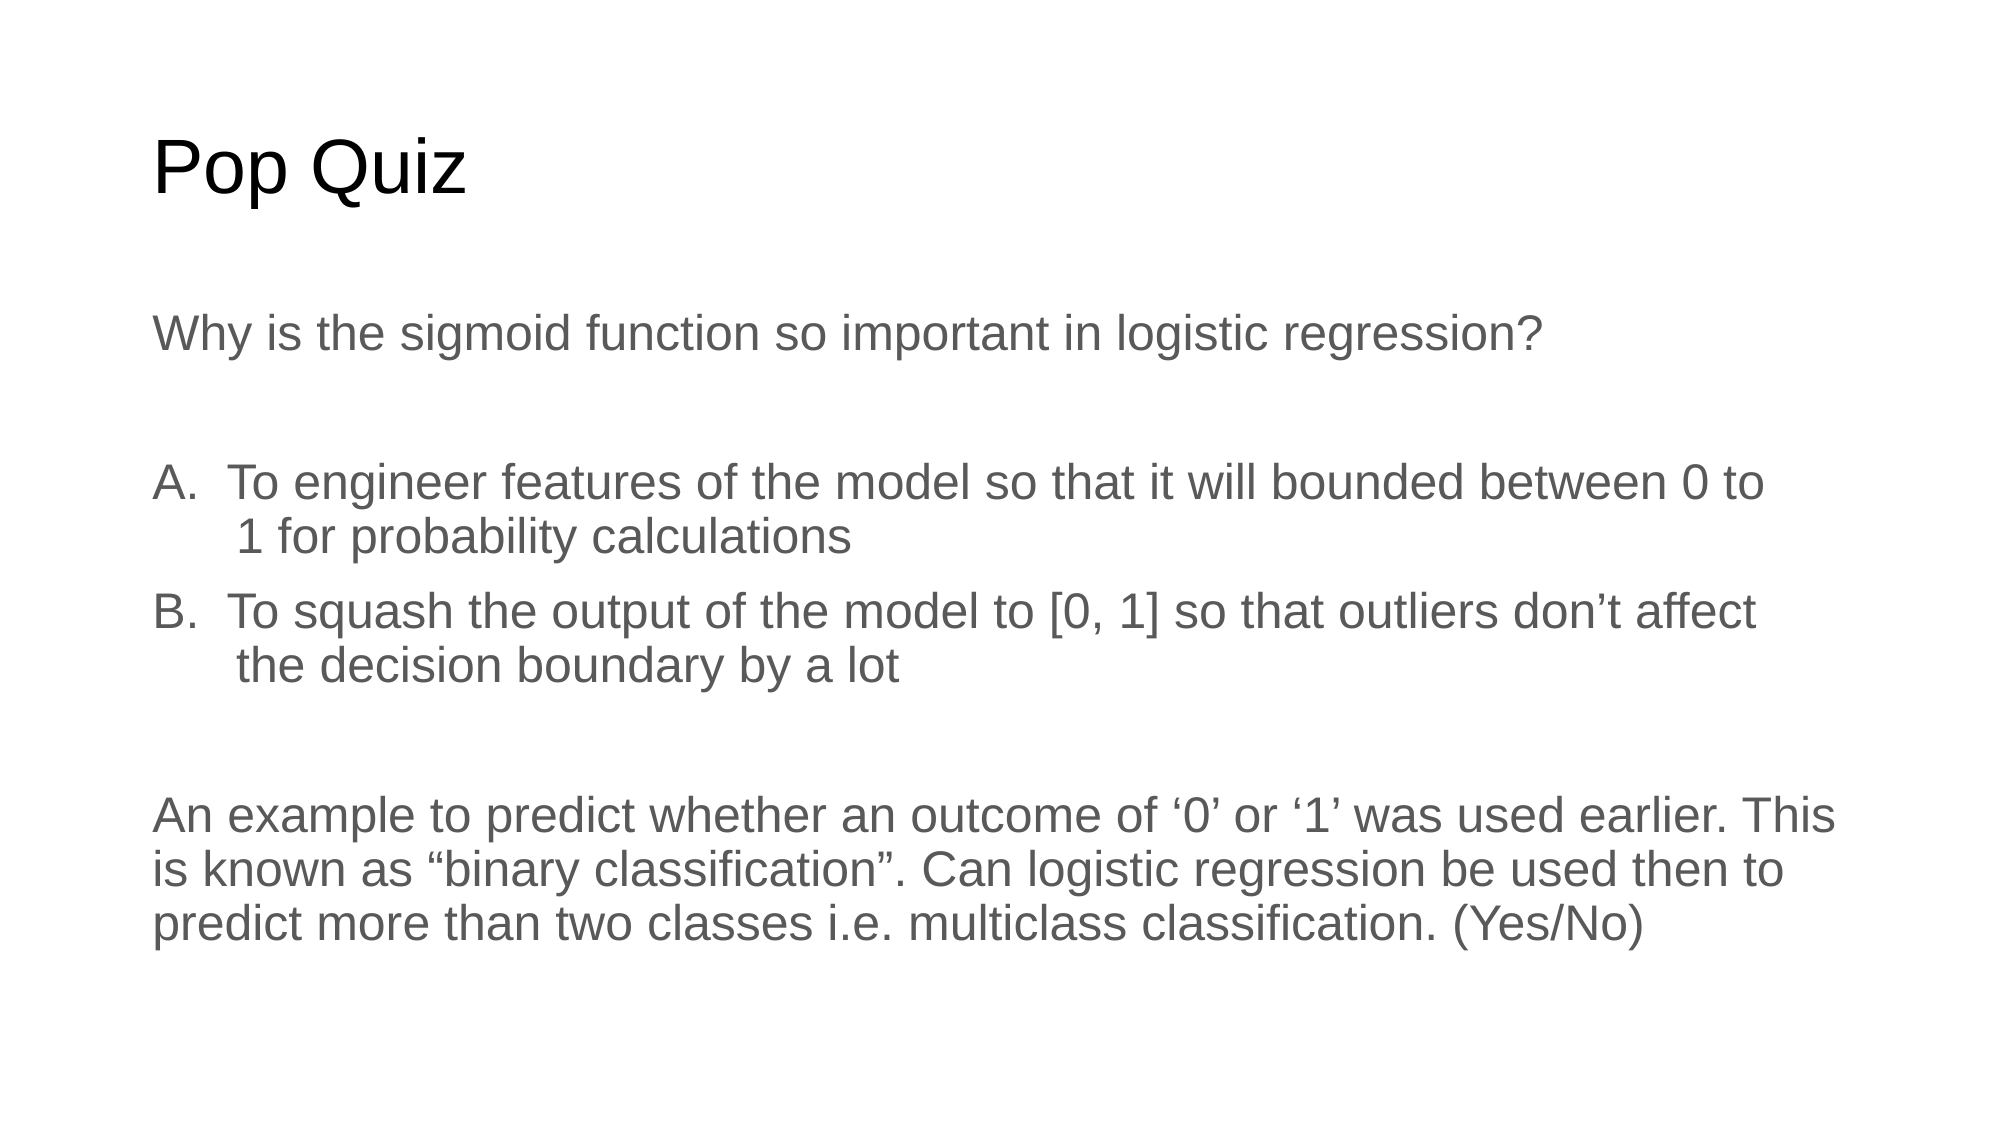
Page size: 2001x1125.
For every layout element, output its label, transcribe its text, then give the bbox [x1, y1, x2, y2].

list Why is the sigmoid function so important in logistic regression? A. To engineer features of the model so that it will bounded between 0 to 1 for probability calculations B. To squash the output of the model to [0, 1] so that outliers don’t affect the decision boundary by a lot An example to predict whether an outcome of ‘0’ or ‘1’ was used earlier. This is known as “binary classification”. Can logistic regression be used then to predict more than two classes i.e. multiclass classification. (Yes/No) [137, 299, 1863, 1014]
title Pop Quiz [137, 59, 1863, 278]
